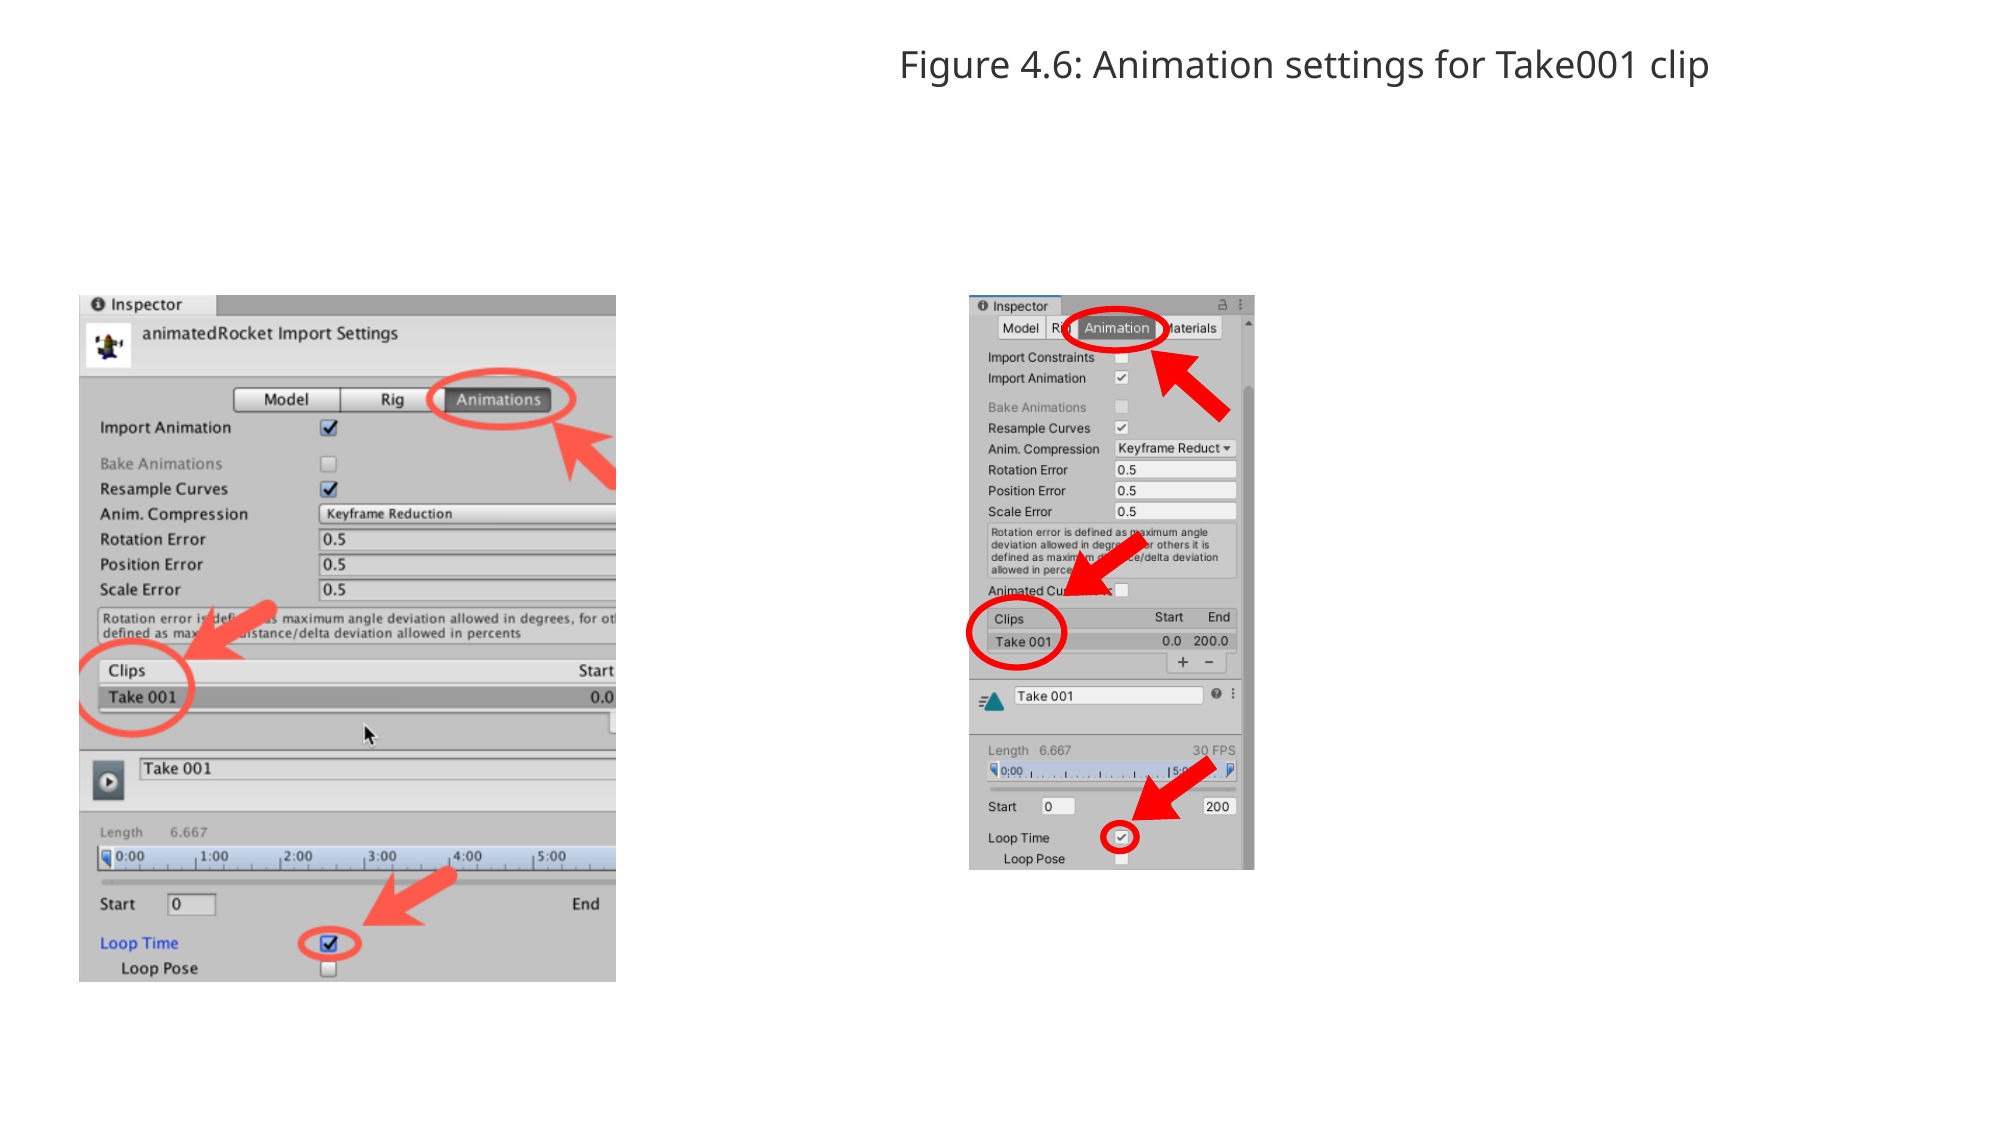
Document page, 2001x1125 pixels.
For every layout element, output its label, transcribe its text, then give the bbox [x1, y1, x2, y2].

picture [79, 295, 616, 982]
picture [969, 295, 1255, 870]
text_box Figure 4.6: Animation settings for Take001 clip [884, 33, 1726, 94]
